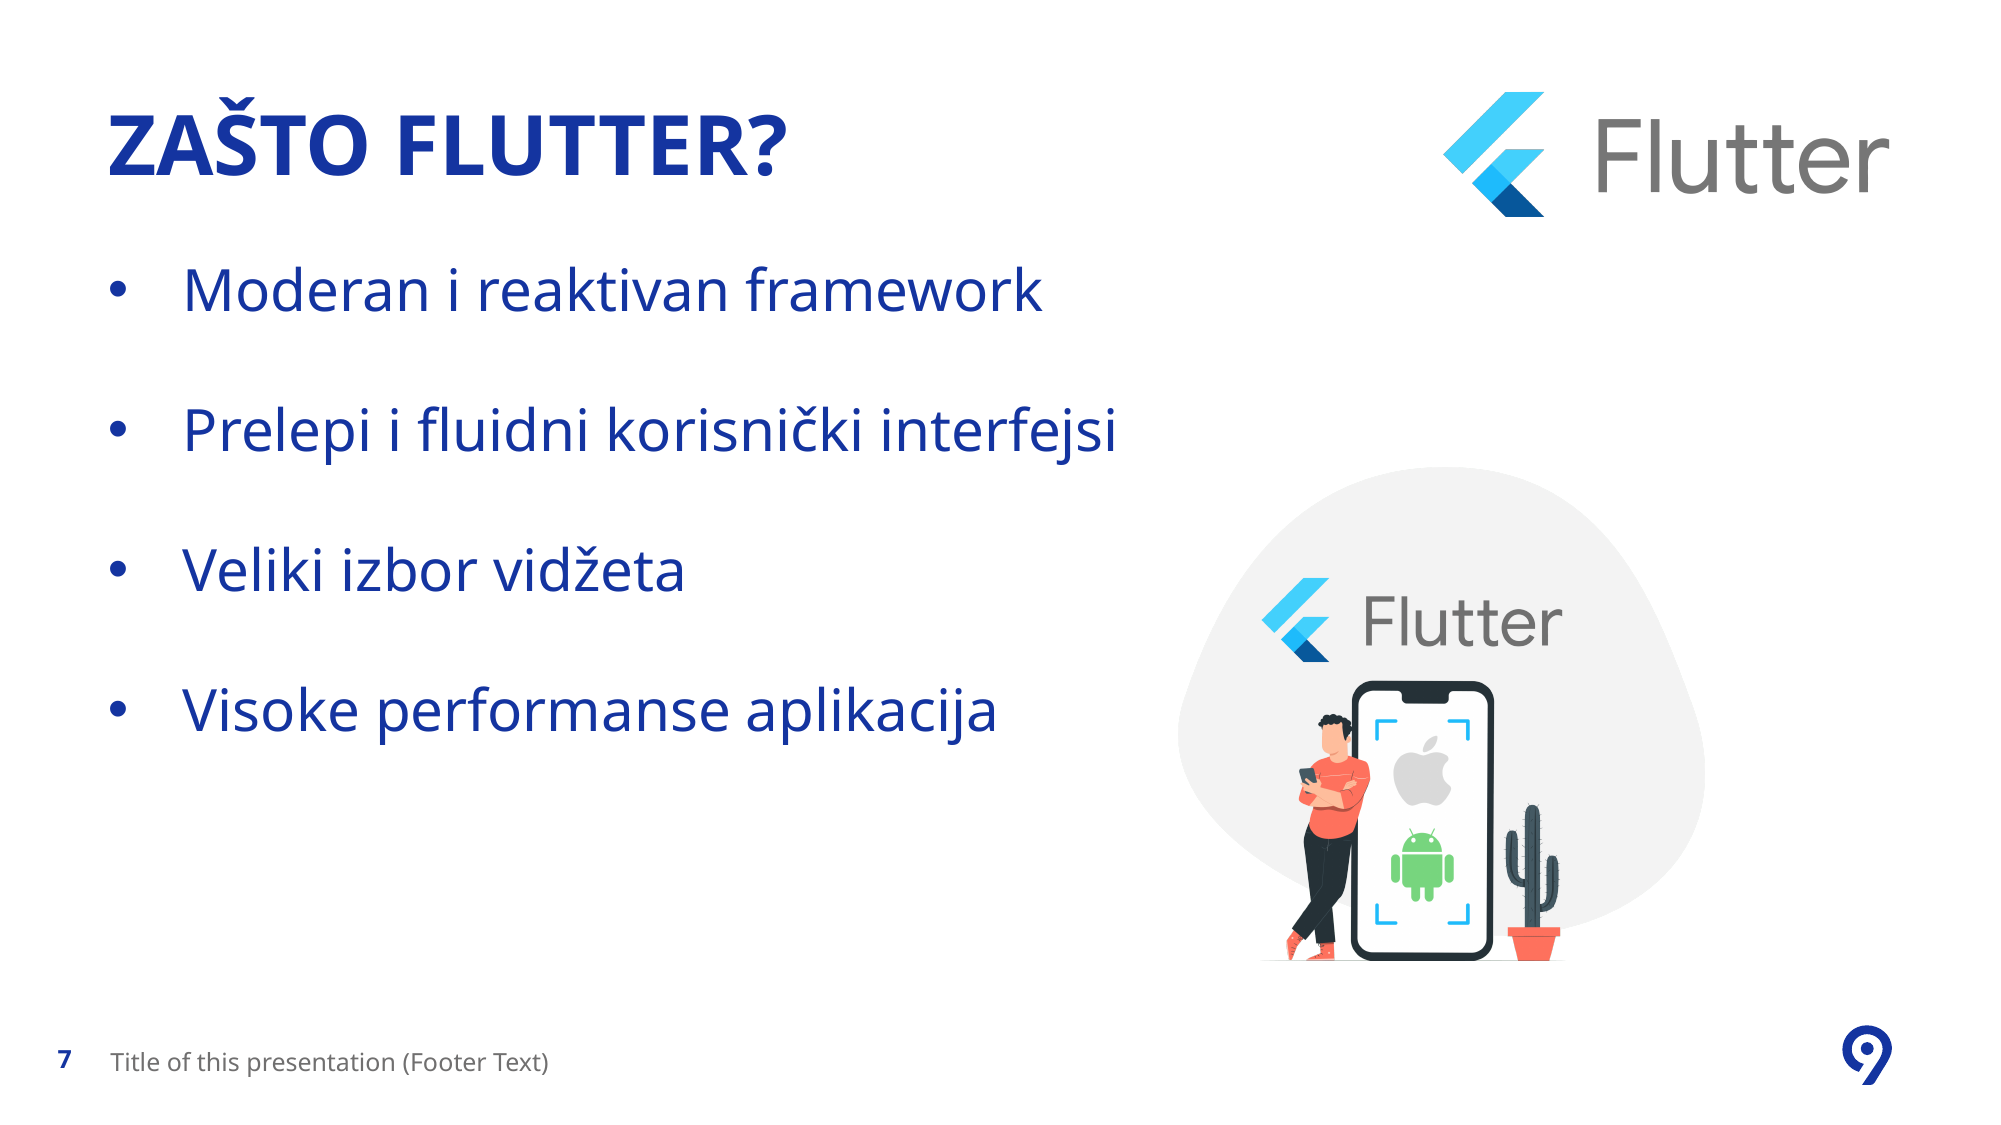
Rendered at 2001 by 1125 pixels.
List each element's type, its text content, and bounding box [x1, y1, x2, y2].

title ZAŠTo FLUTTER? [108, 84, 1891, 225]
footer Title of this presentation (Footer Text) [110, 1045, 1573, 1077]
slide_number 7 [57, 1045, 103, 1077]
picture [1177, 467, 1705, 961]
picture [1441, 90, 1892, 219]
list Moderan i reaktivan framework Prelepi i fluidni korisnički interfejsi Veliki izbor vidžeta Visoke performanse aplikacija [108, 253, 1892, 988]
